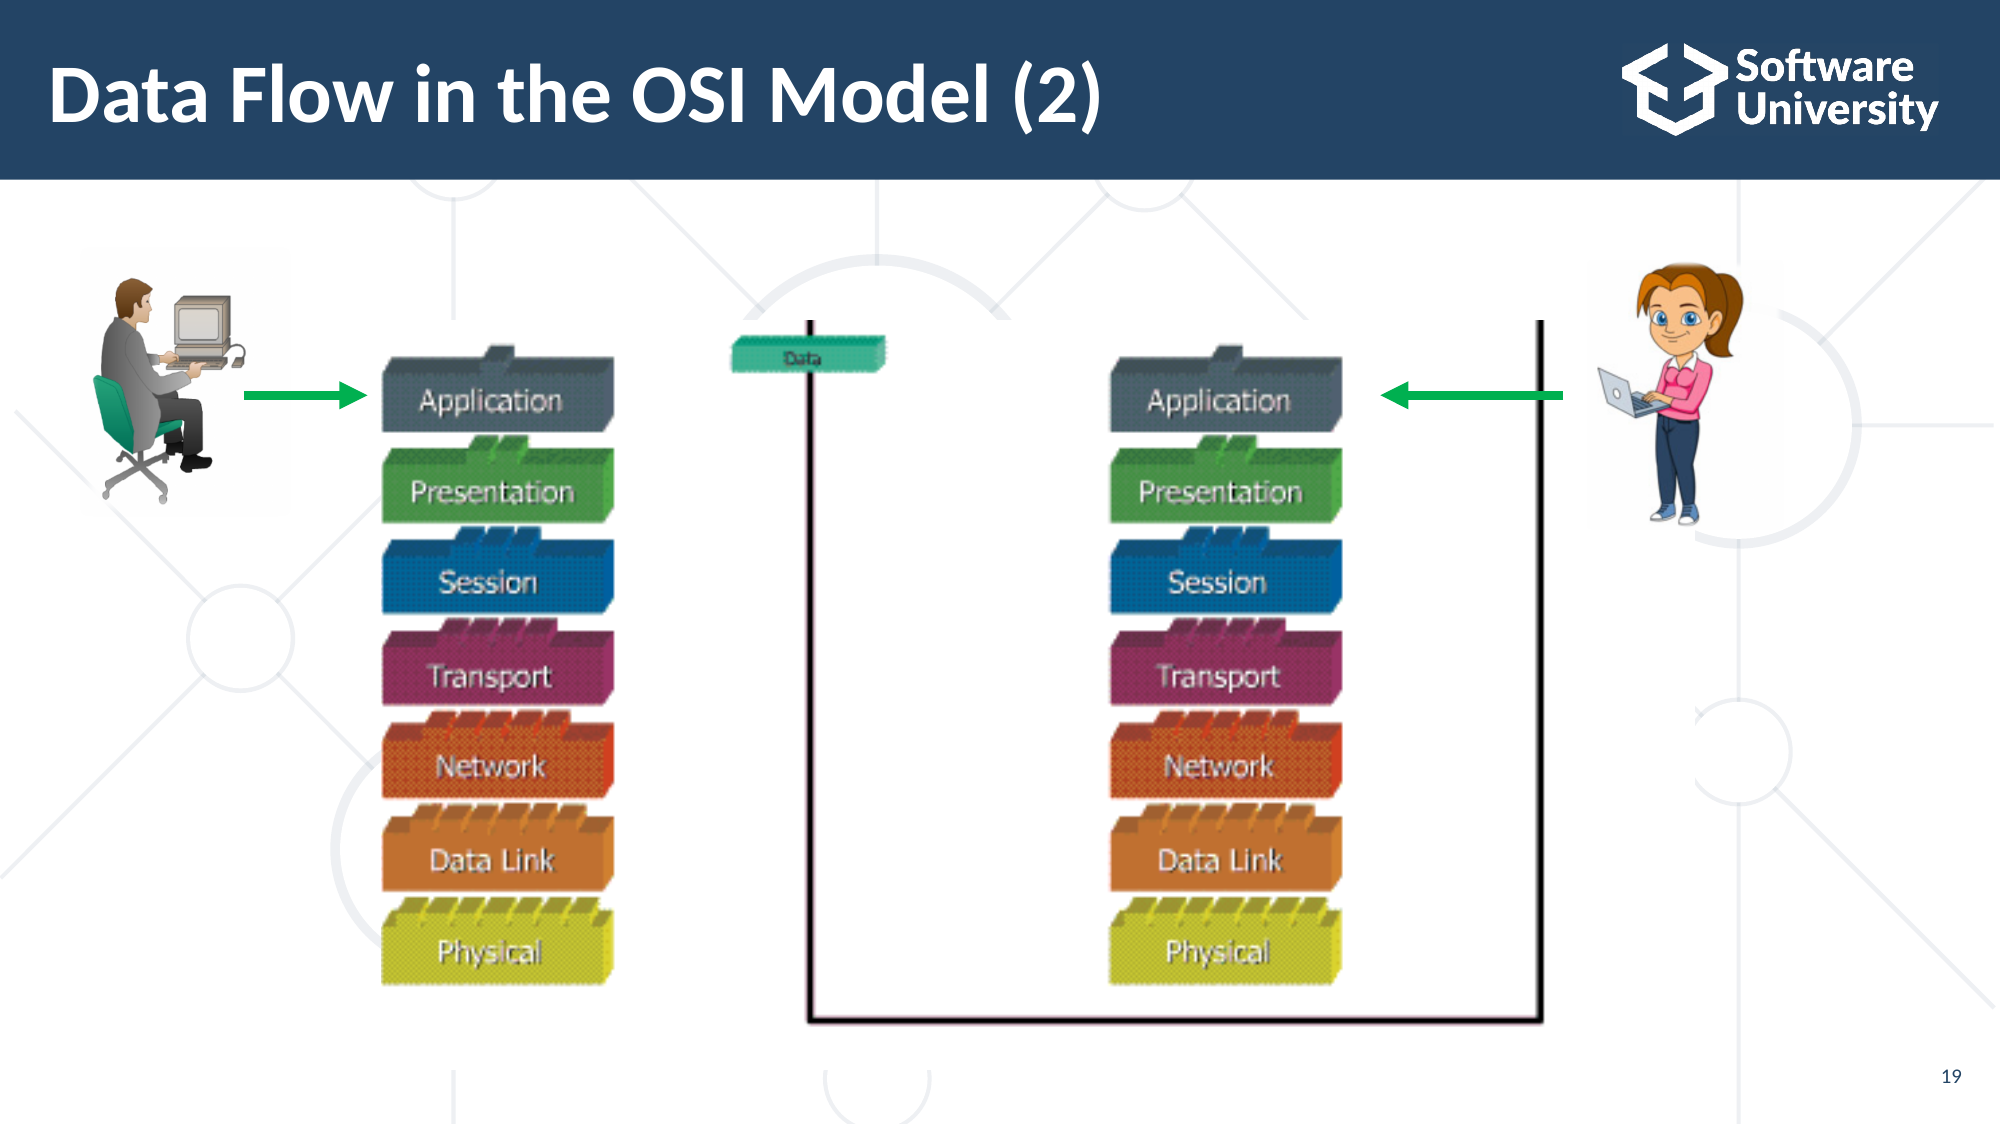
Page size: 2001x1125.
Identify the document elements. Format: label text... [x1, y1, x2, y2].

picture [381, 260, 1785, 1070]
picture [1622, 43, 1939, 136]
picture [78, 246, 292, 517]
title Data Flow in the OSI Model (2) [31, 16, 1591, 162]
slide_number 19 [1897, 1049, 1968, 1101]
